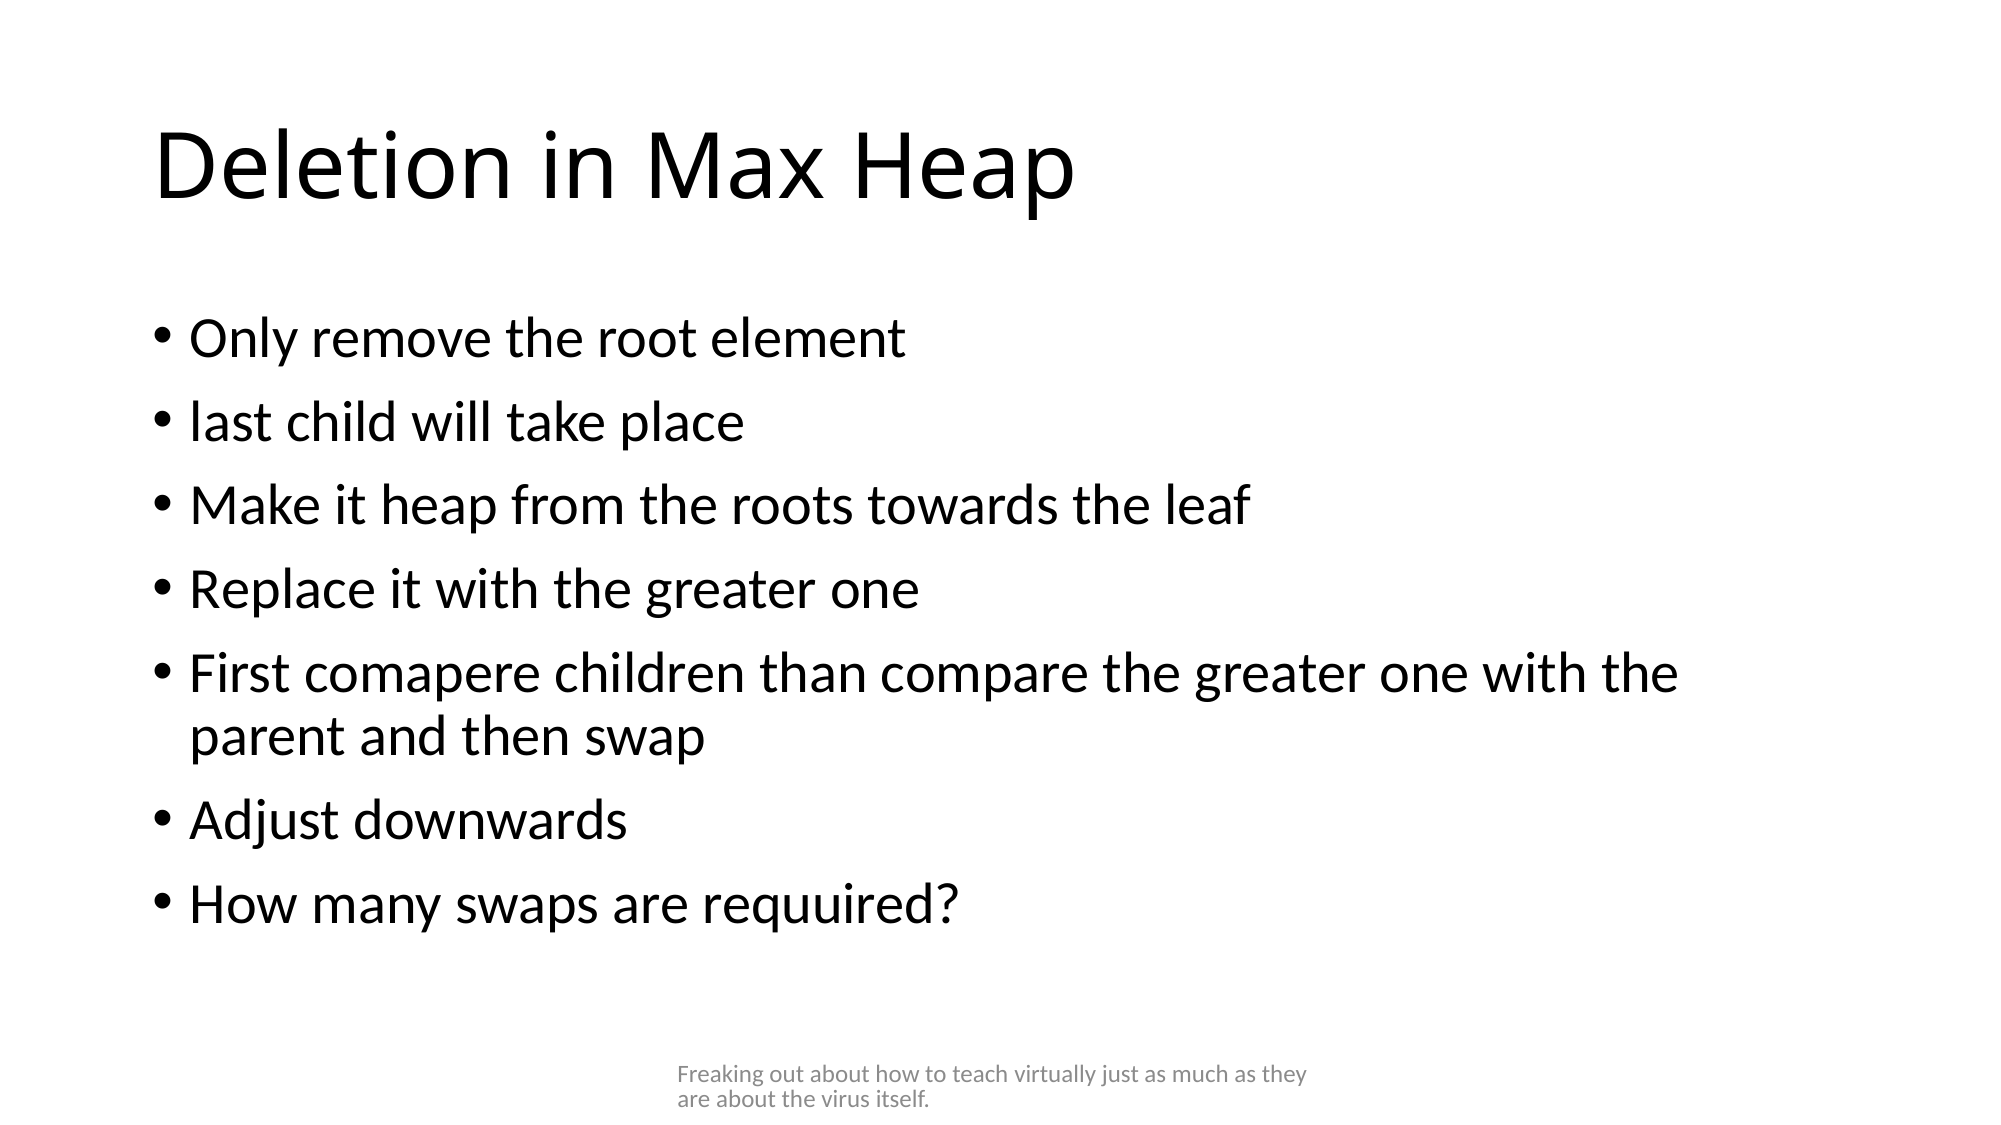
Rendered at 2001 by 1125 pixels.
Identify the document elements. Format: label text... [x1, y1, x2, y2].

list Only remove the root element last child will take place Make it heap from the roots towards the leaf Replace it with the greater one First comapere children than compare the greater one with the parent and then swap Adjust downwards How many swaps are requuired? [137, 299, 1863, 1014]
title Deletion in Max Heap [137, 59, 1863, 278]
footer Freaking out about how to teach virtually just as much as they are about the virus itself. [662, 1042, 1338, 1103]
